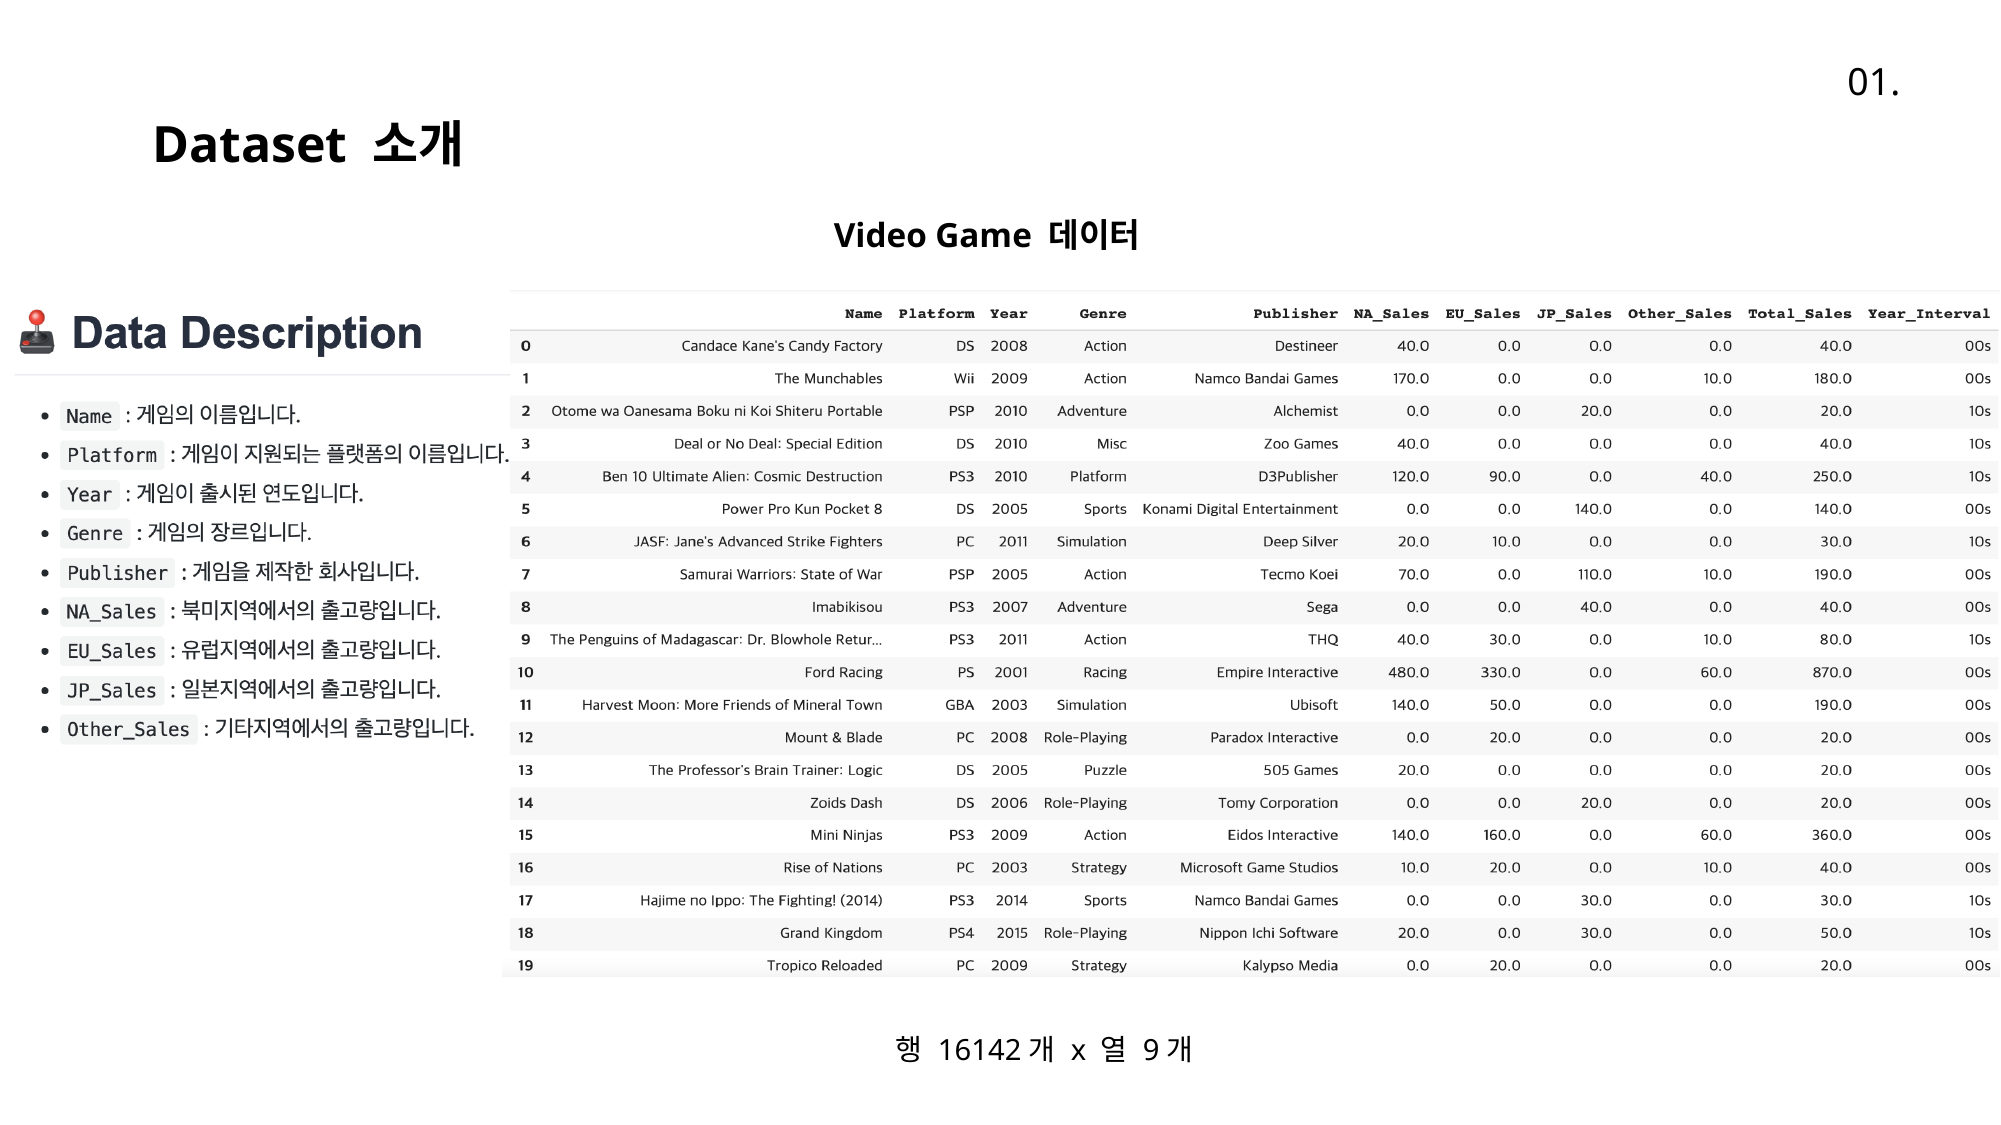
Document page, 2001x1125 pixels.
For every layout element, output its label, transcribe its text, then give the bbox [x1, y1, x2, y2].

picture [0, 290, 2000, 977]
text_box 행 16142개 x 열 9개 [880, 1024, 1647, 1074]
text_box 01. [1832, 50, 1986, 111]
text_box Dataset 소개 [0, 46, 1000, 210]
text_box Video Game 데이터 [819, 206, 1156, 262]
